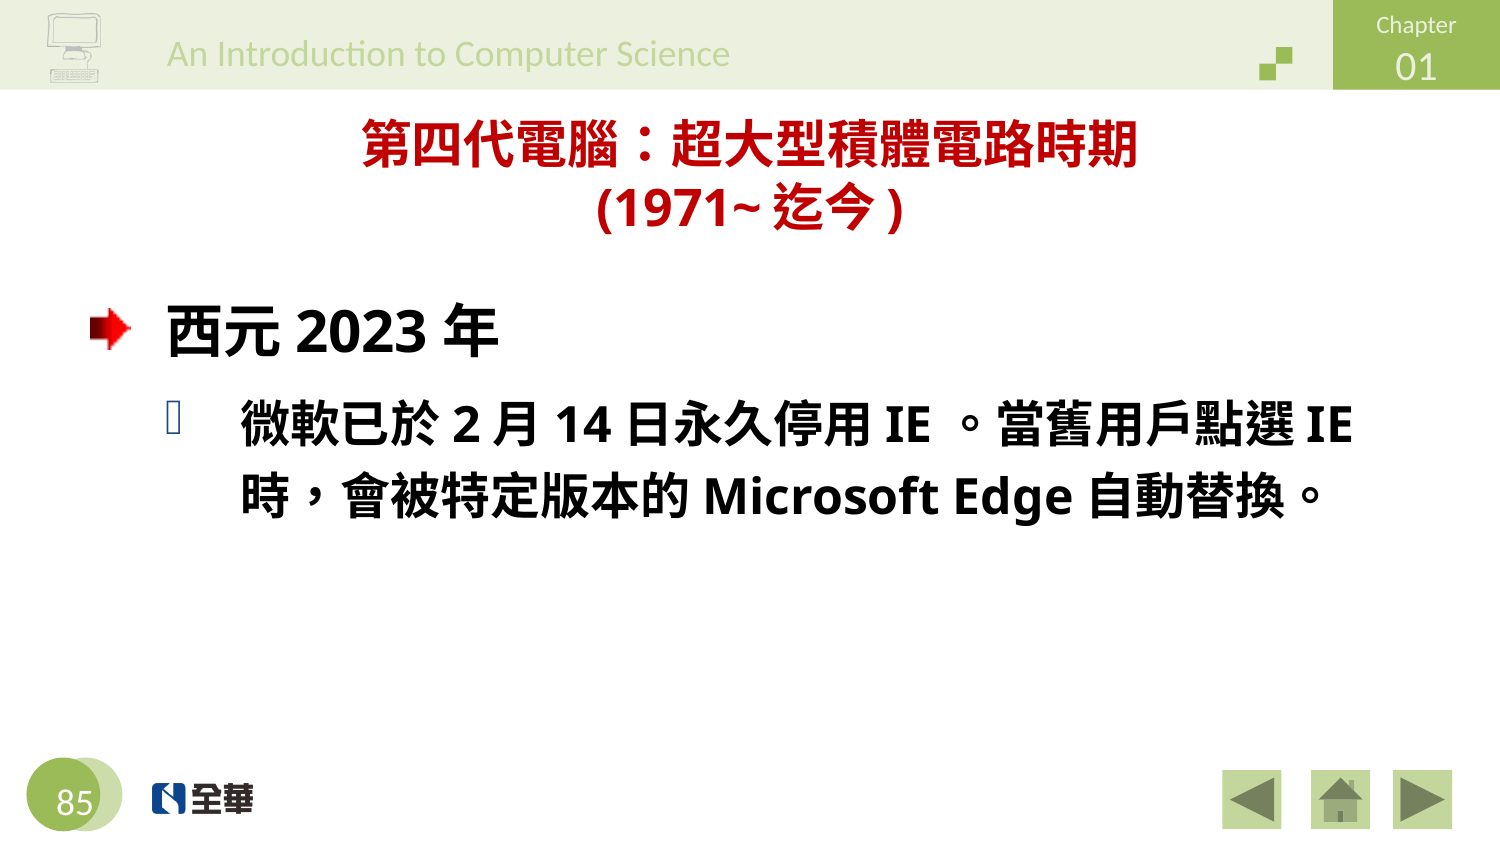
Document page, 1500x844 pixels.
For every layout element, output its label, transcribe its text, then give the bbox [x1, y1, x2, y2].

picture [47, 13, 101, 83]
picture [152, 783, 253, 814]
title 第四代電腦：超大型積體電路時期 (1971~迄今) [75, 104, 1425, 245]
picture [90, 308, 131, 350]
list 西元2023年 微軟已於2月14日永久停用IE。當舊用戶點選IE時，會被特定版本的Microsoft Edge自動替換。 [75, 272, 1425, 754]
